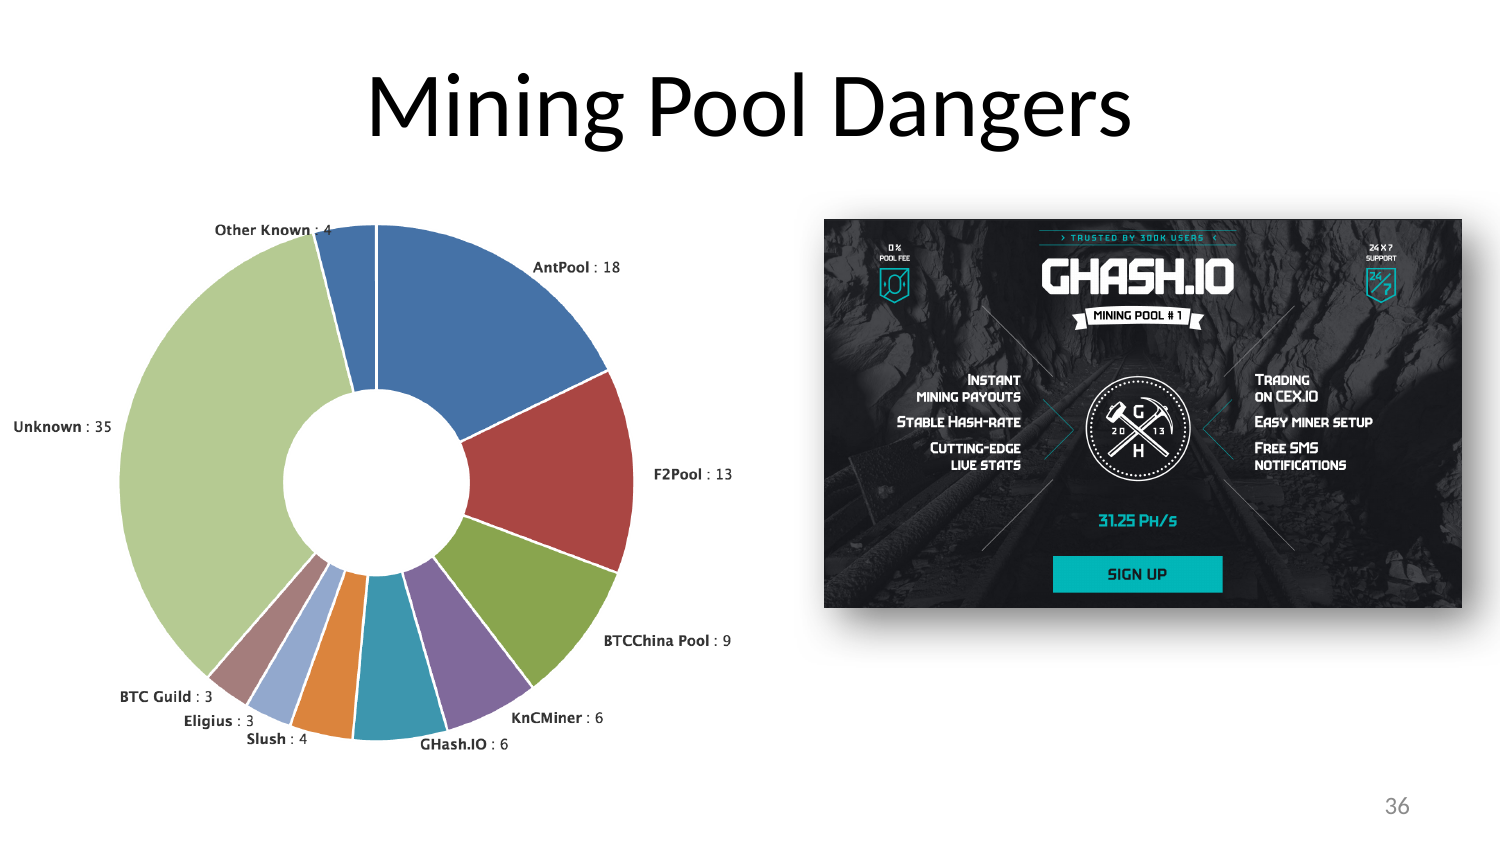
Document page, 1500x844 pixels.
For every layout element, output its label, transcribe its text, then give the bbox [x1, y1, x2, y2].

slide_number 35 [1074, 782, 1425, 827]
title Mining Pool Dangers [75, 29, 1425, 170]
picture [0, 145, 1462, 785]
